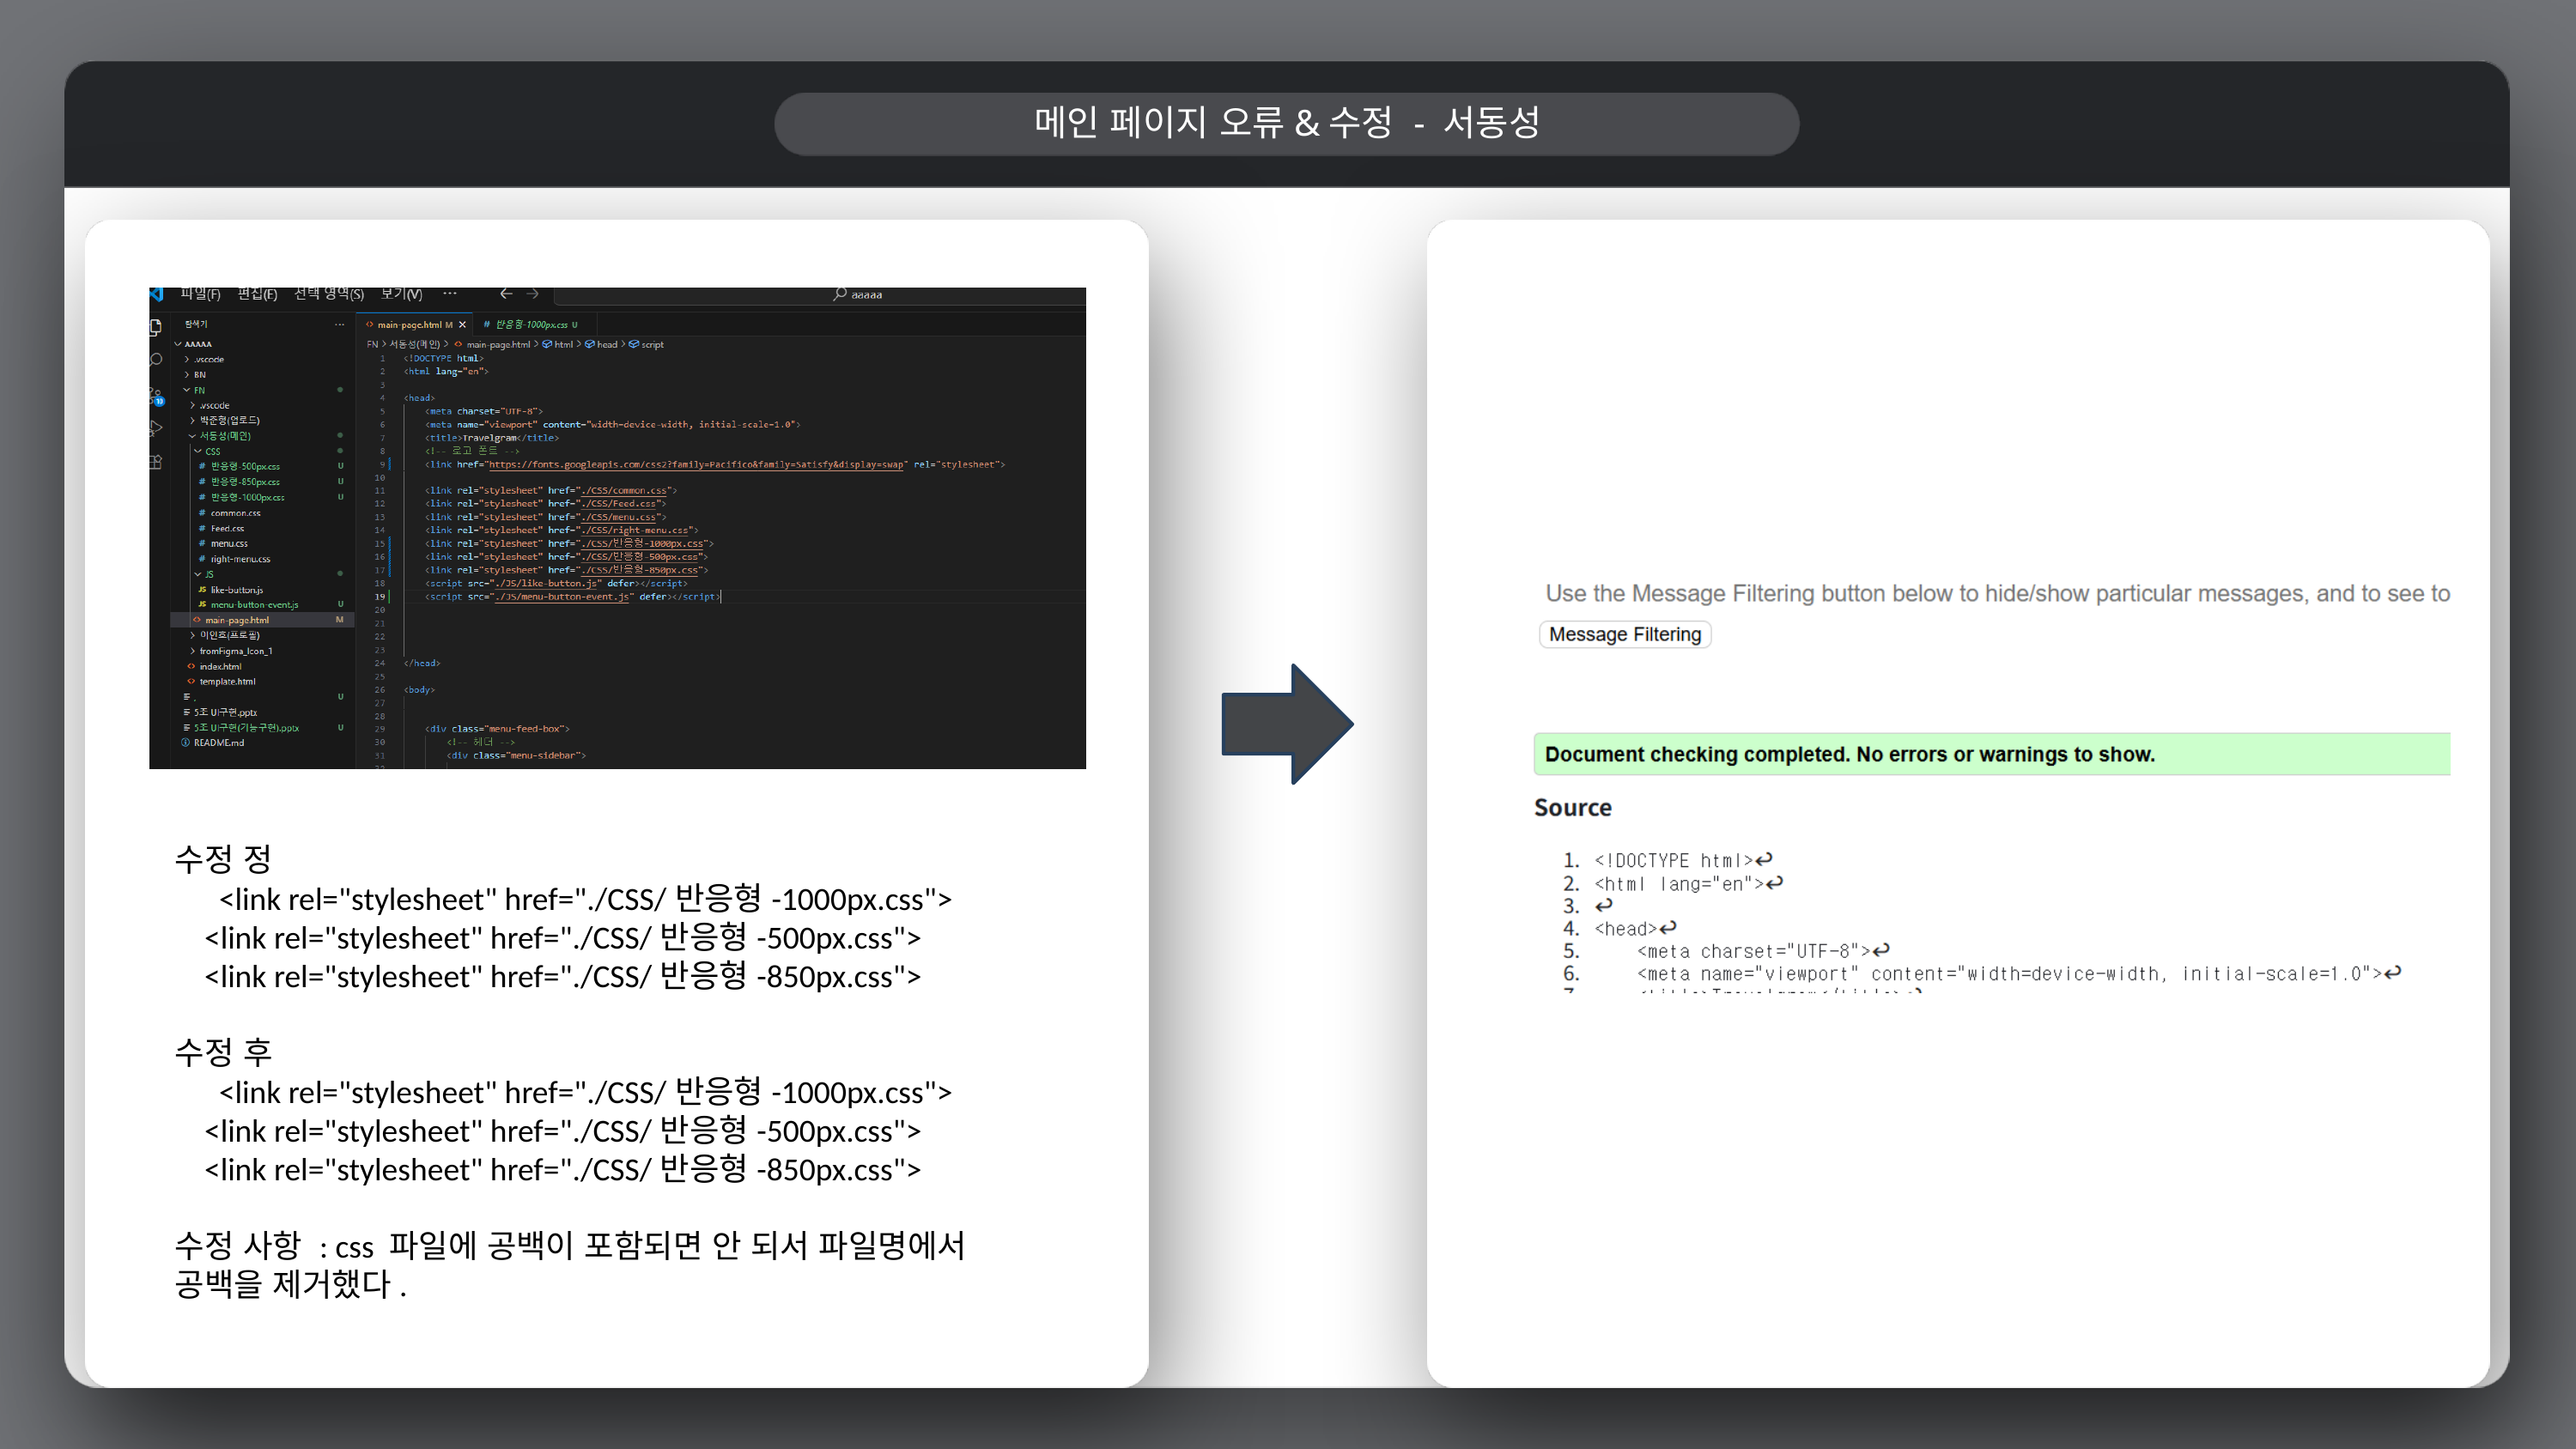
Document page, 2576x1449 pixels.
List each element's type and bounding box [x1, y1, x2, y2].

picture [64, 60, 2511, 1388]
